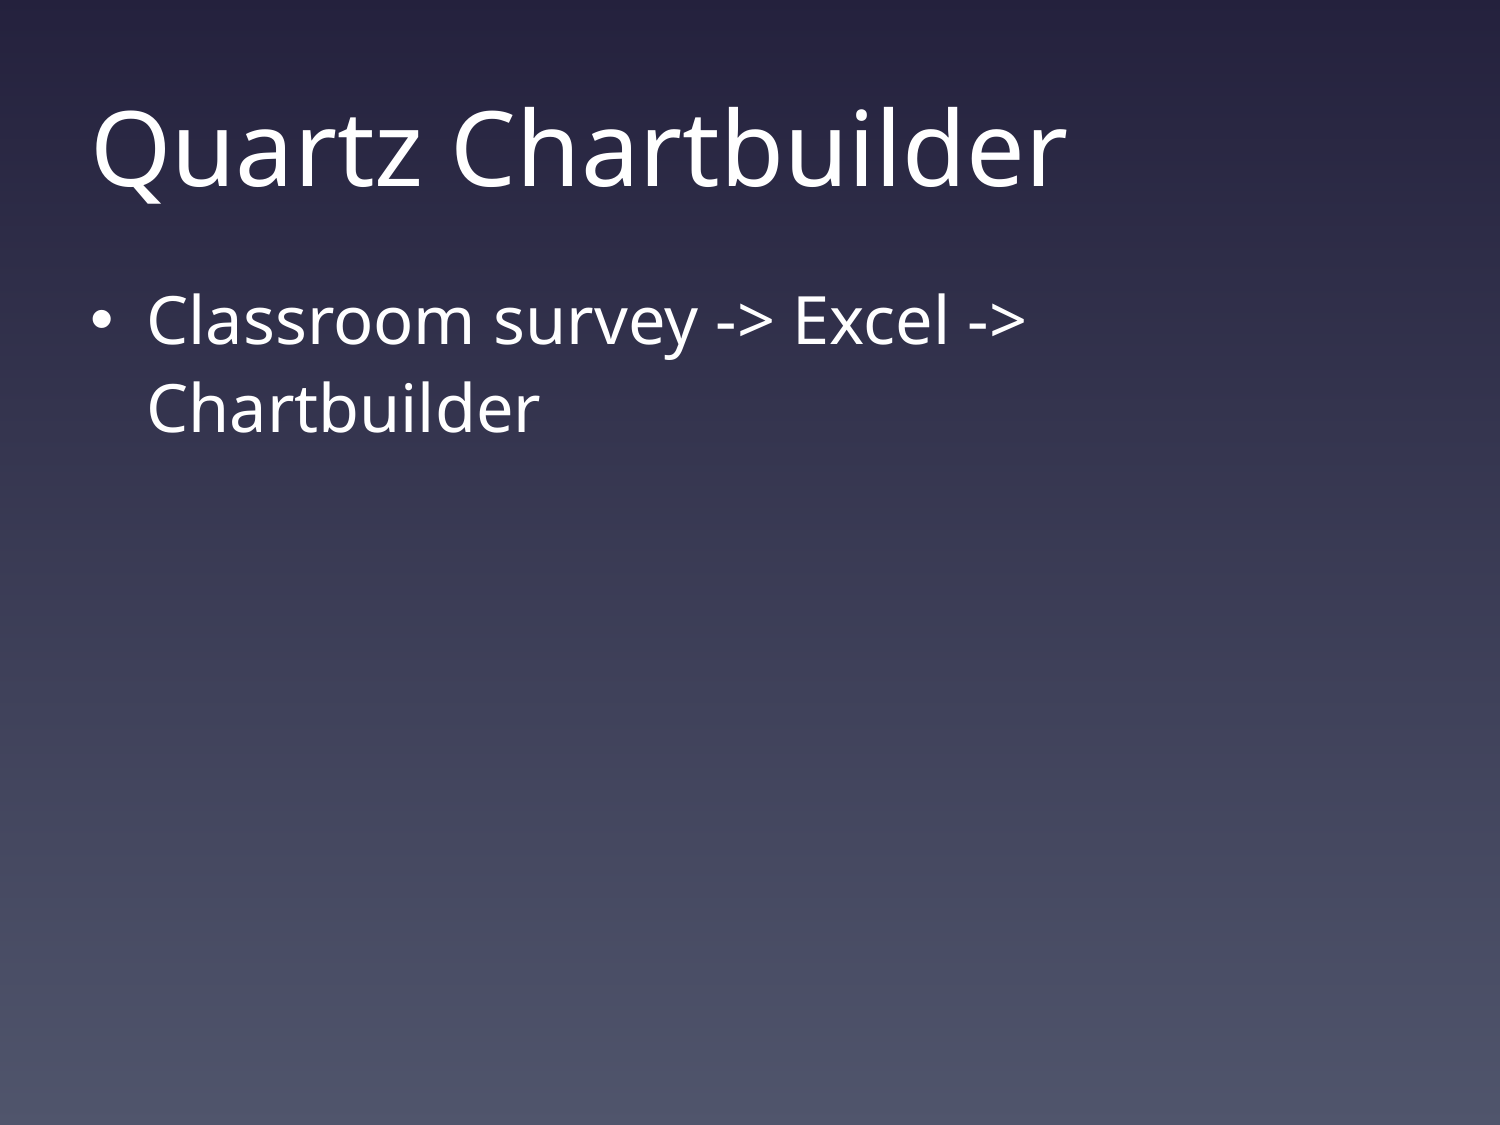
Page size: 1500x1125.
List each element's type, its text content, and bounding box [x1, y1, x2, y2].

title Quartz Chartbuilder [75, 75, 1425, 262]
list Classroom survey -> Excel -> Chartbuilder [75, 262, 1425, 1005]
